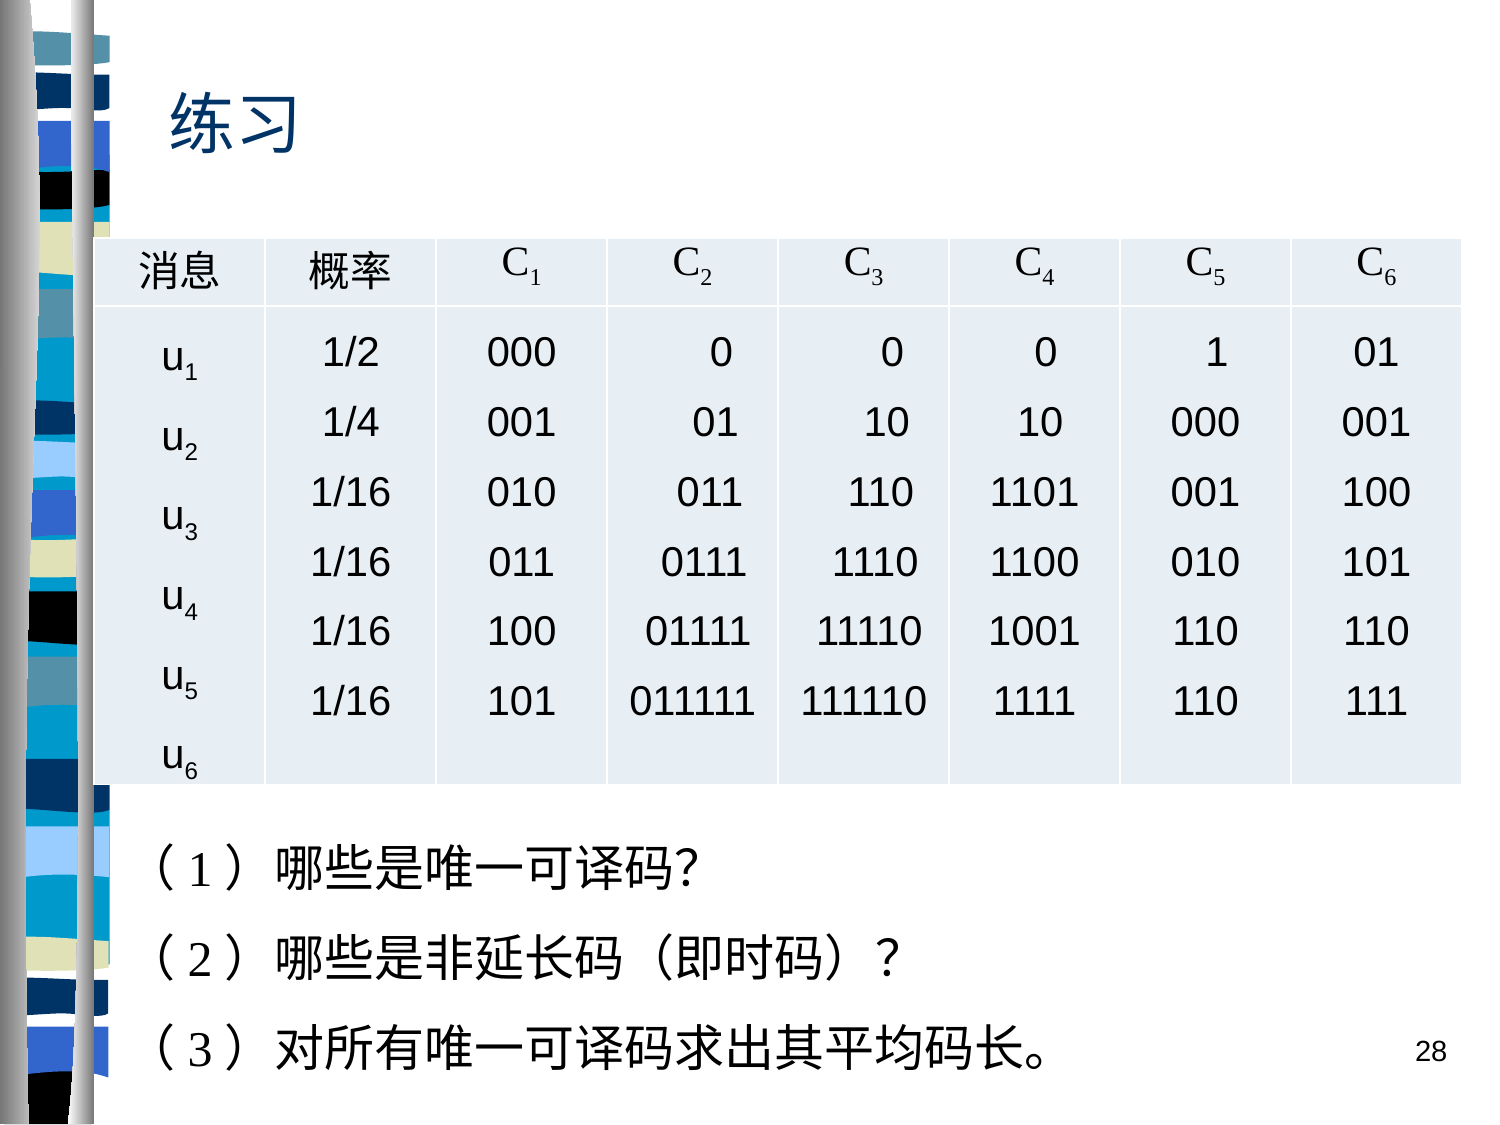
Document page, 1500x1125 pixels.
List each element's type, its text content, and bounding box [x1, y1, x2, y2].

table_cell 0 10 110 1110 11110 111110 [779, 307, 948, 784]
table_cell u1 u2 u3 u4 u5 u6 [95, 307, 264, 784]
table_cell 01 001 100 101 110 111 [1292, 307, 1461, 784]
table_cell 1 000 001 010 110 110 [1121, 307, 1290, 784]
table_header C4 [950, 239, 1119, 305]
table_cell 000 001 010 011 100 101 [437, 307, 606, 784]
table_header C1 [437, 239, 606, 305]
table_cell 1/2 1/4 1/16 1/16 1/16 1/16 [266, 307, 435, 784]
text_box （1）哪些是唯一可译码？ （2）哪些是非延长码（即时码）？ （3）对所有唯一可译码求出其平均码长。 [110, 798, 1090, 1084]
table_cell 0 01 011 0111 01111 011111 [608, 307, 777, 784]
table_header C3 [779, 239, 948, 305]
title 练习 [153, 28, 1429, 216]
table_header C6 [1292, 239, 1461, 305]
table_cell 0 10 1101 1100 1001 1111 [950, 307, 1119, 784]
table_header 概率 [266, 239, 435, 305]
table_header C2 [608, 239, 777, 305]
slide_number 28 [1149, 1024, 1463, 1101]
table_header C5 [1121, 239, 1290, 305]
table_header 消息 [95, 239, 264, 305]
